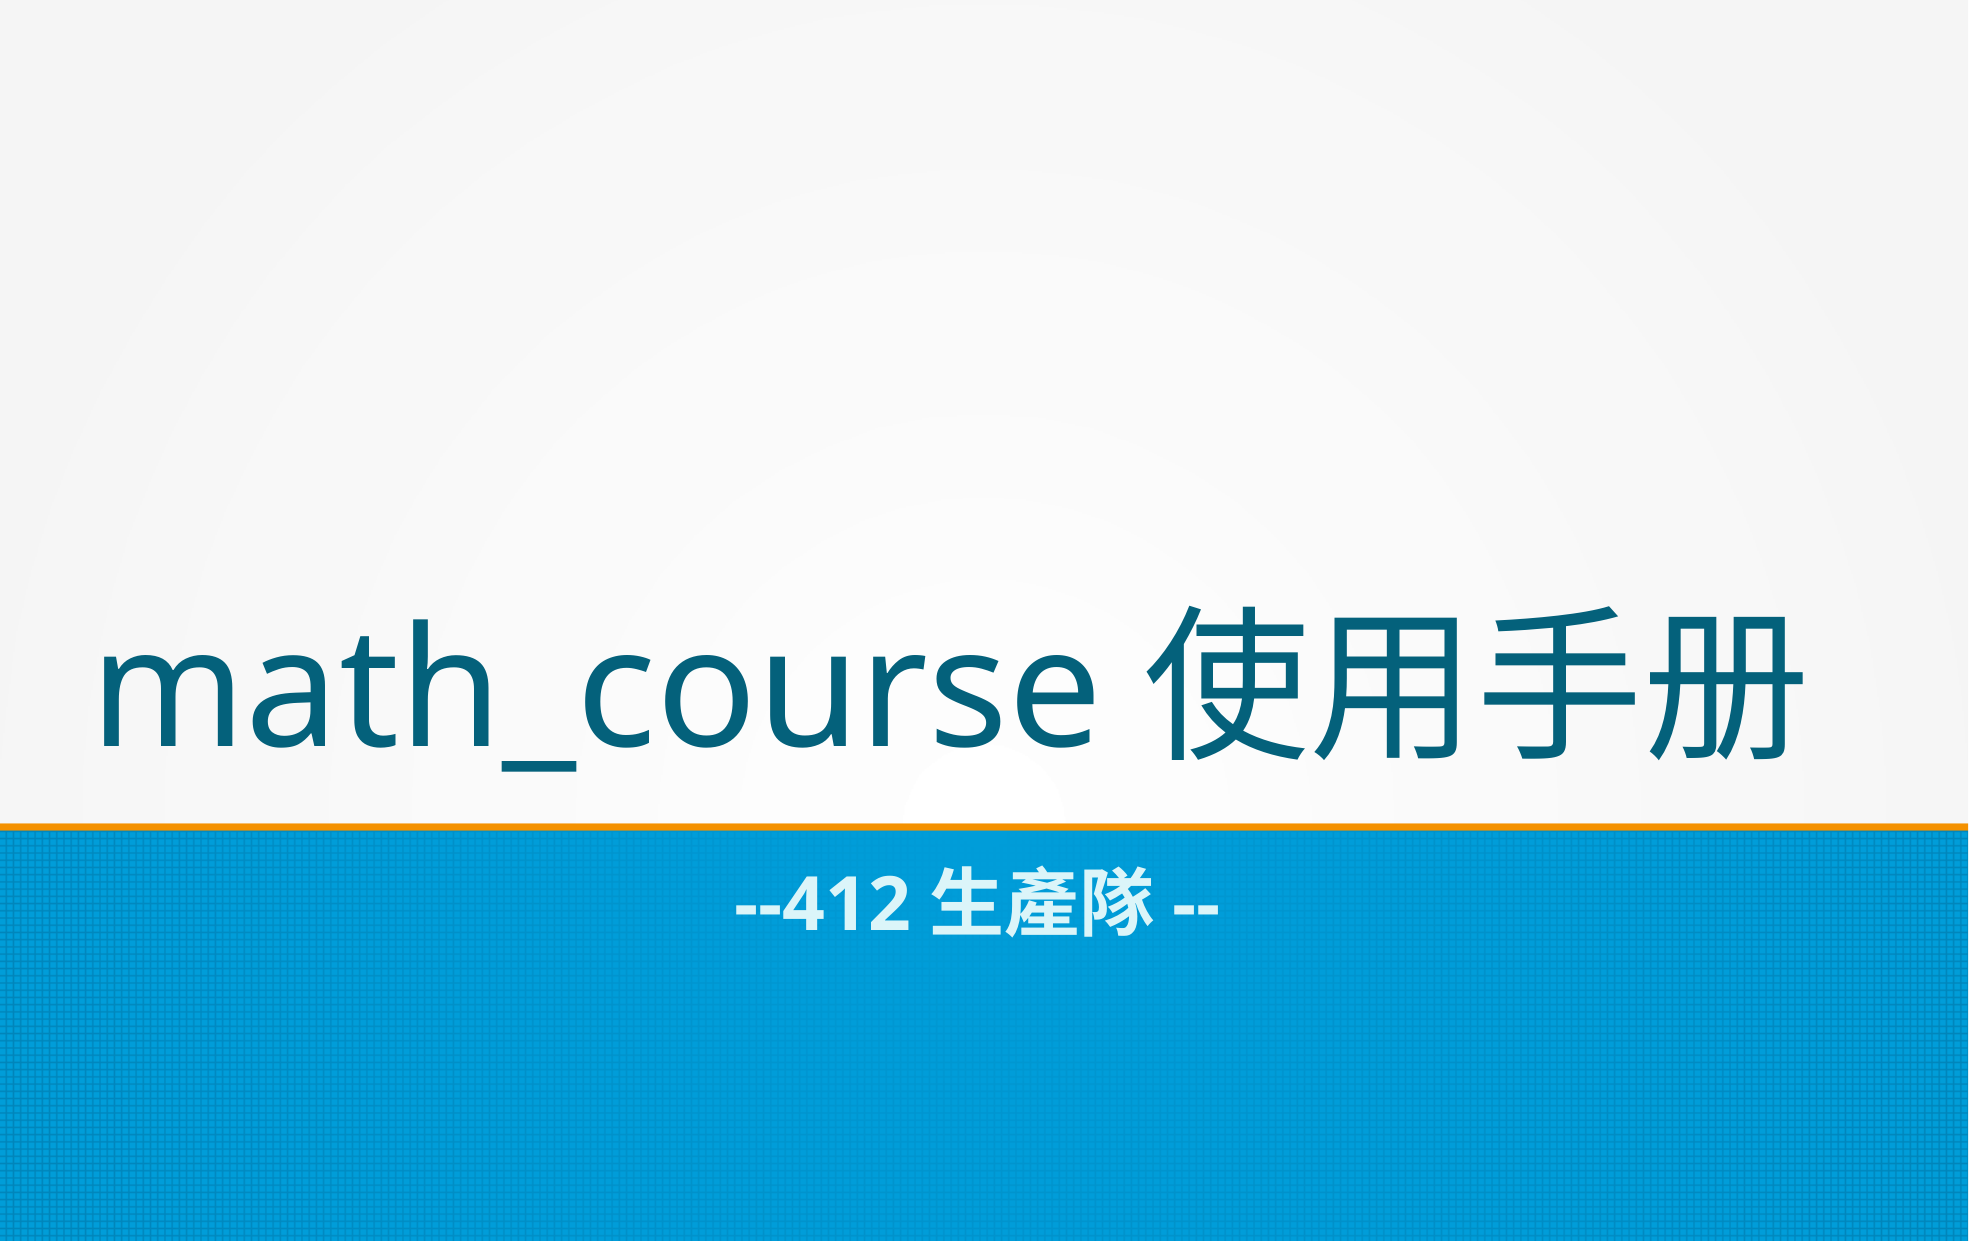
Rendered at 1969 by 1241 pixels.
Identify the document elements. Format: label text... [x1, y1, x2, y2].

subtitle --412生產隊-- [90, 855, 1846, 1241]
picture [0, 0, 1969, 830]
title math_course使用手册 [90, 49, 1862, 780]
